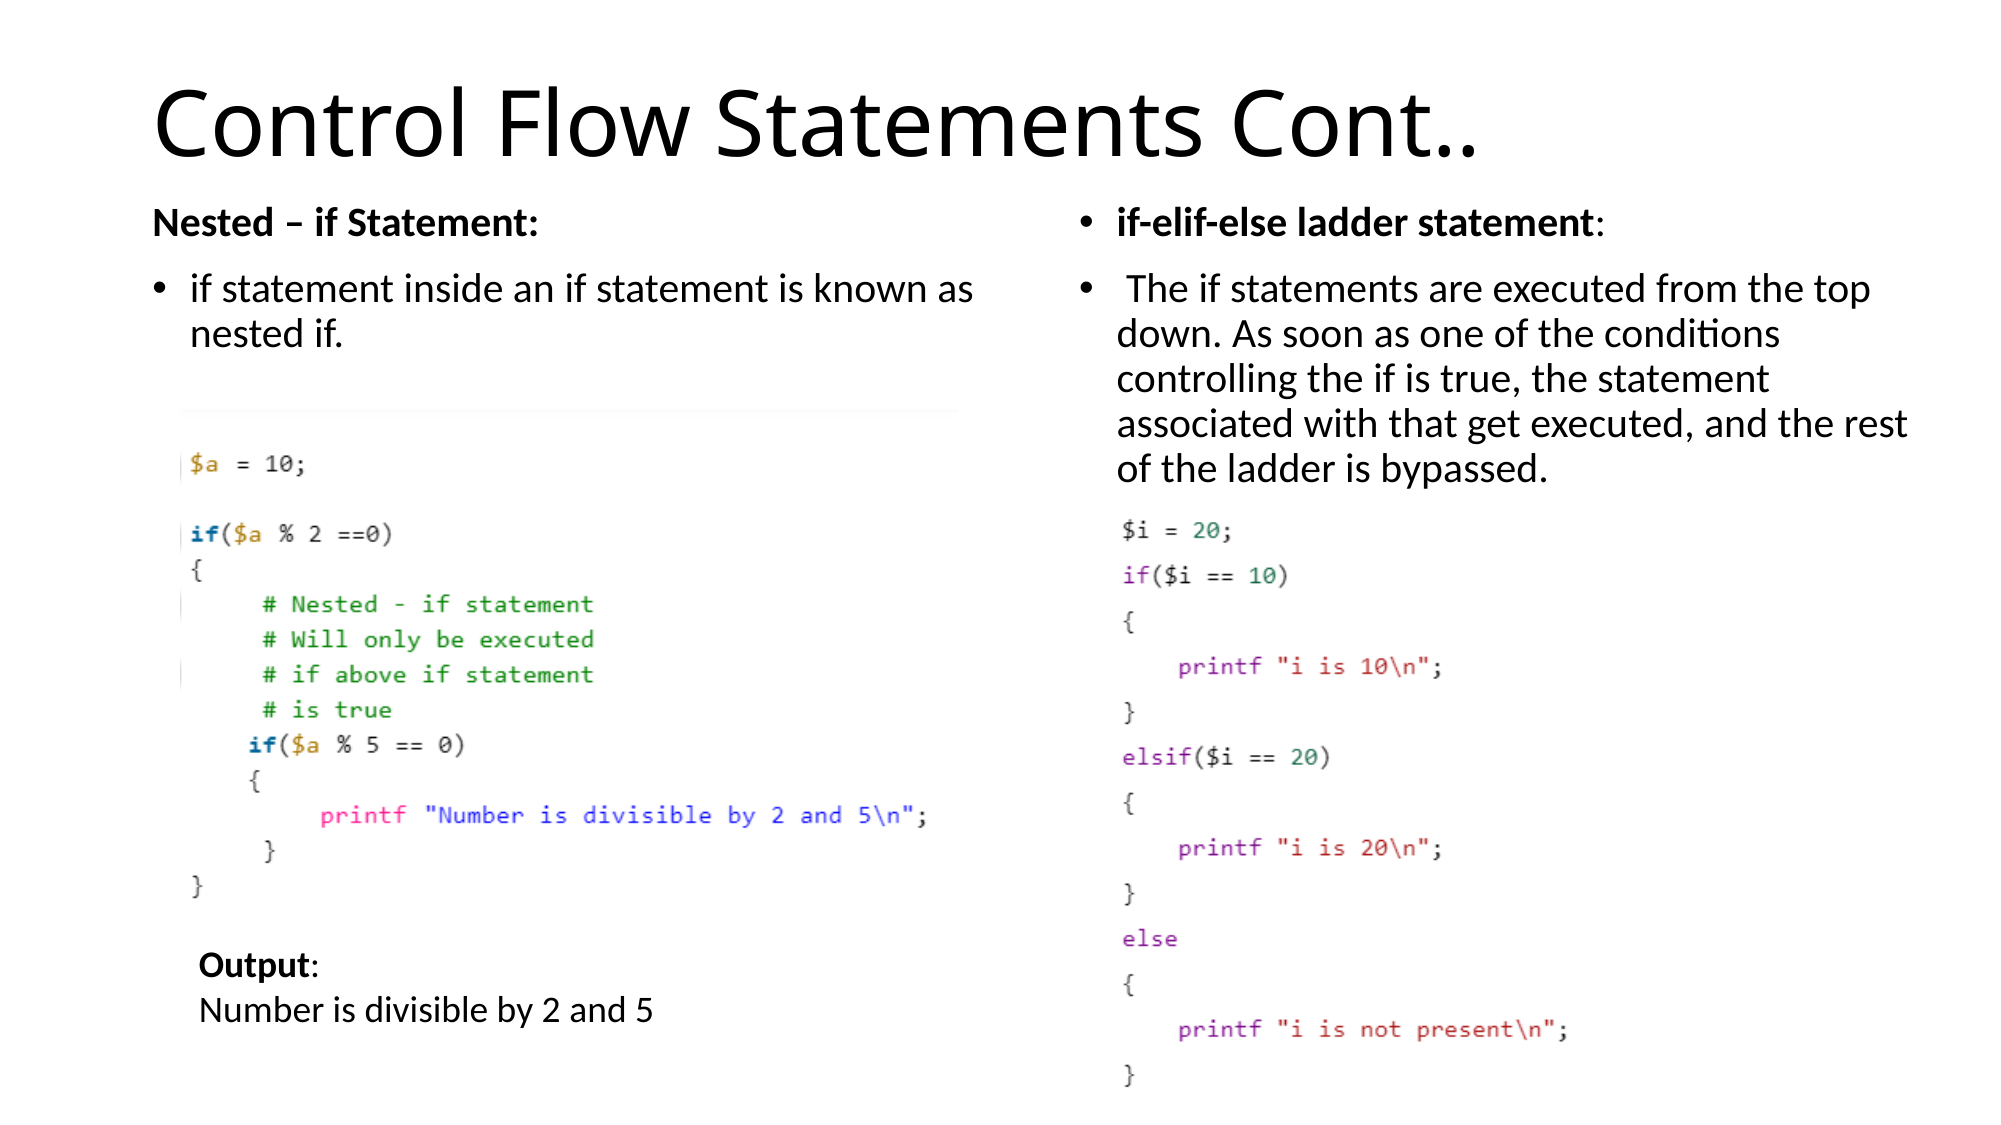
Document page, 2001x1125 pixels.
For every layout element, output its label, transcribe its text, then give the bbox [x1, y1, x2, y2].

list Nested – if Statement: if statement inside an if statement is known as nested if. [137, 193, 1001, 526]
text_box Output: Number is divisible by 2 and 5 [184, 933, 859, 1037]
text_box if-elif-else ladder statement: The if statements are executed from the top down. As soon as one of the conditions controlling the if is true, the statement associated with that get executed, and the rest of the ladder is bypassed. [1064, 193, 1925, 592]
title Control Flow Statements Cont.. [137, 59, 1863, 194]
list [180, 409, 958, 933]
picture [1105, 514, 1585, 1106]
